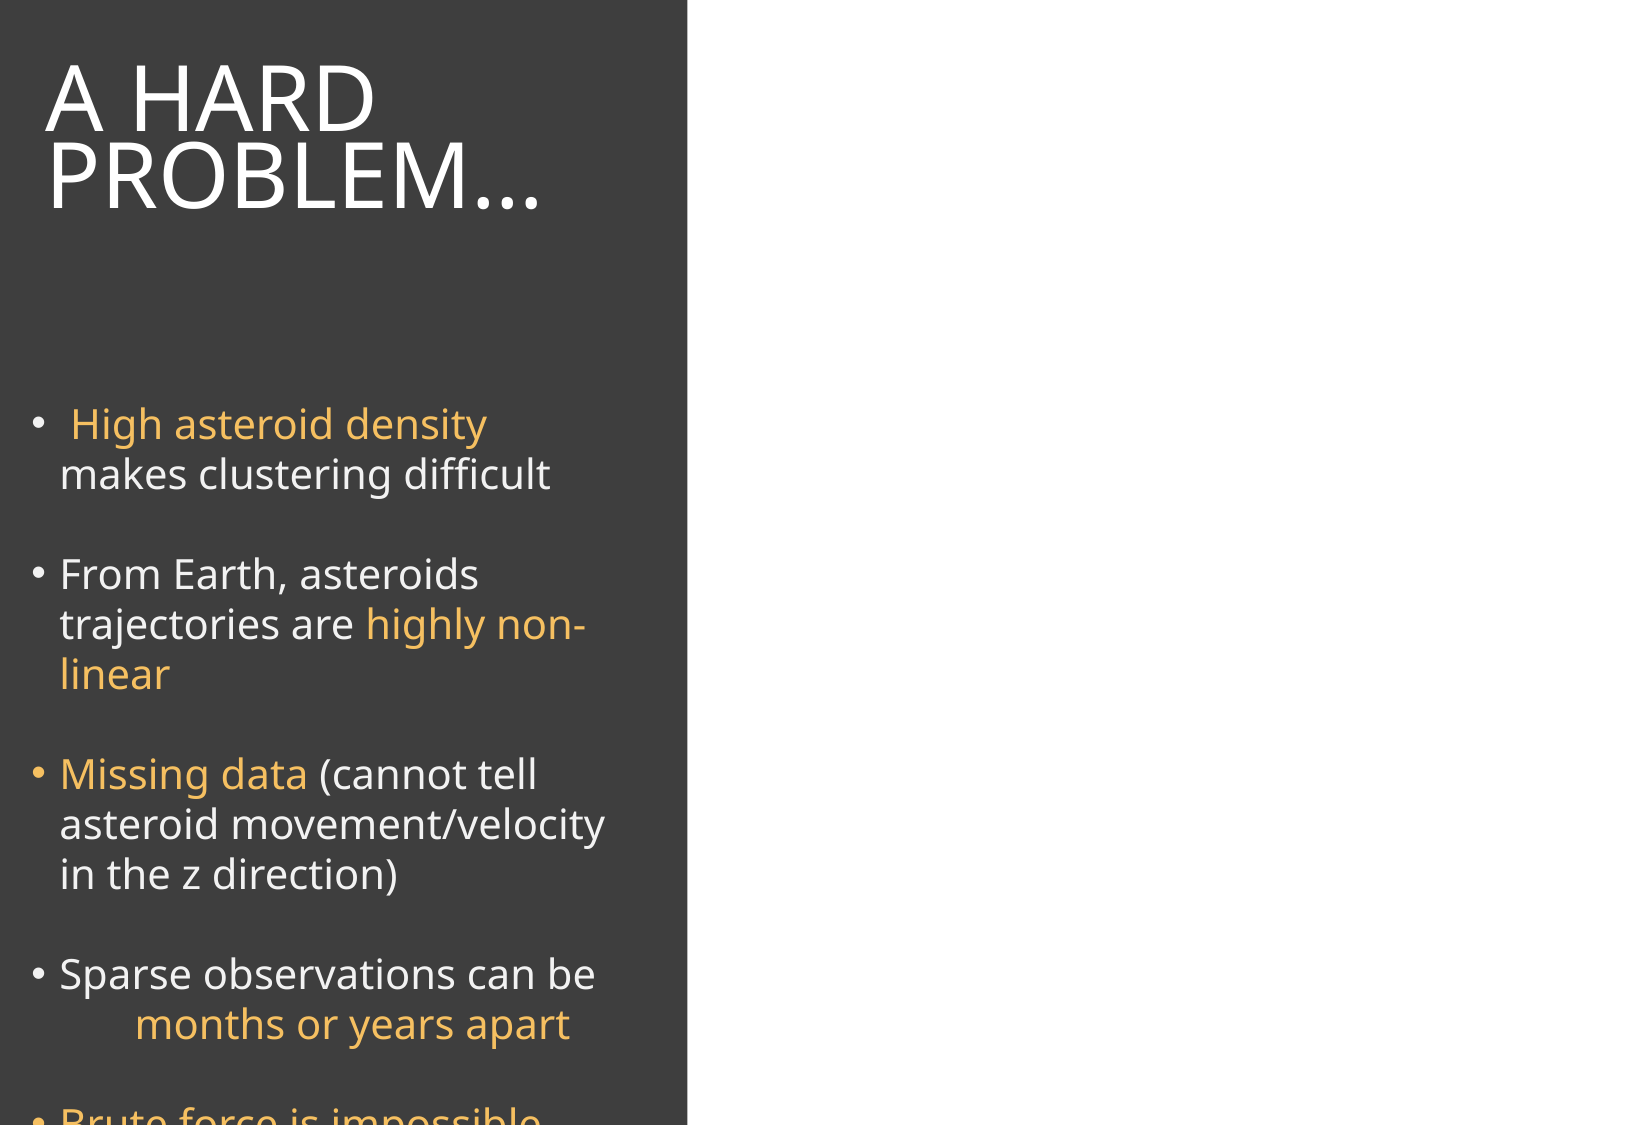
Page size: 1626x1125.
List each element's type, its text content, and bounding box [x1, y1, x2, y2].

text_box A HARD PROBLEM… [45, 114, 736, 179]
text_box High asteroid density makes clustering difficult From Earth, asteroids trajectories are highly non-linear Missing data (cannot tell asteroid movement/velocity in the z direction) Sparse observations can be months or years apart Brute force is impossible with 14m observations [16, 390, 625, 1125]
text_box [0, 0, 688, 1125]
